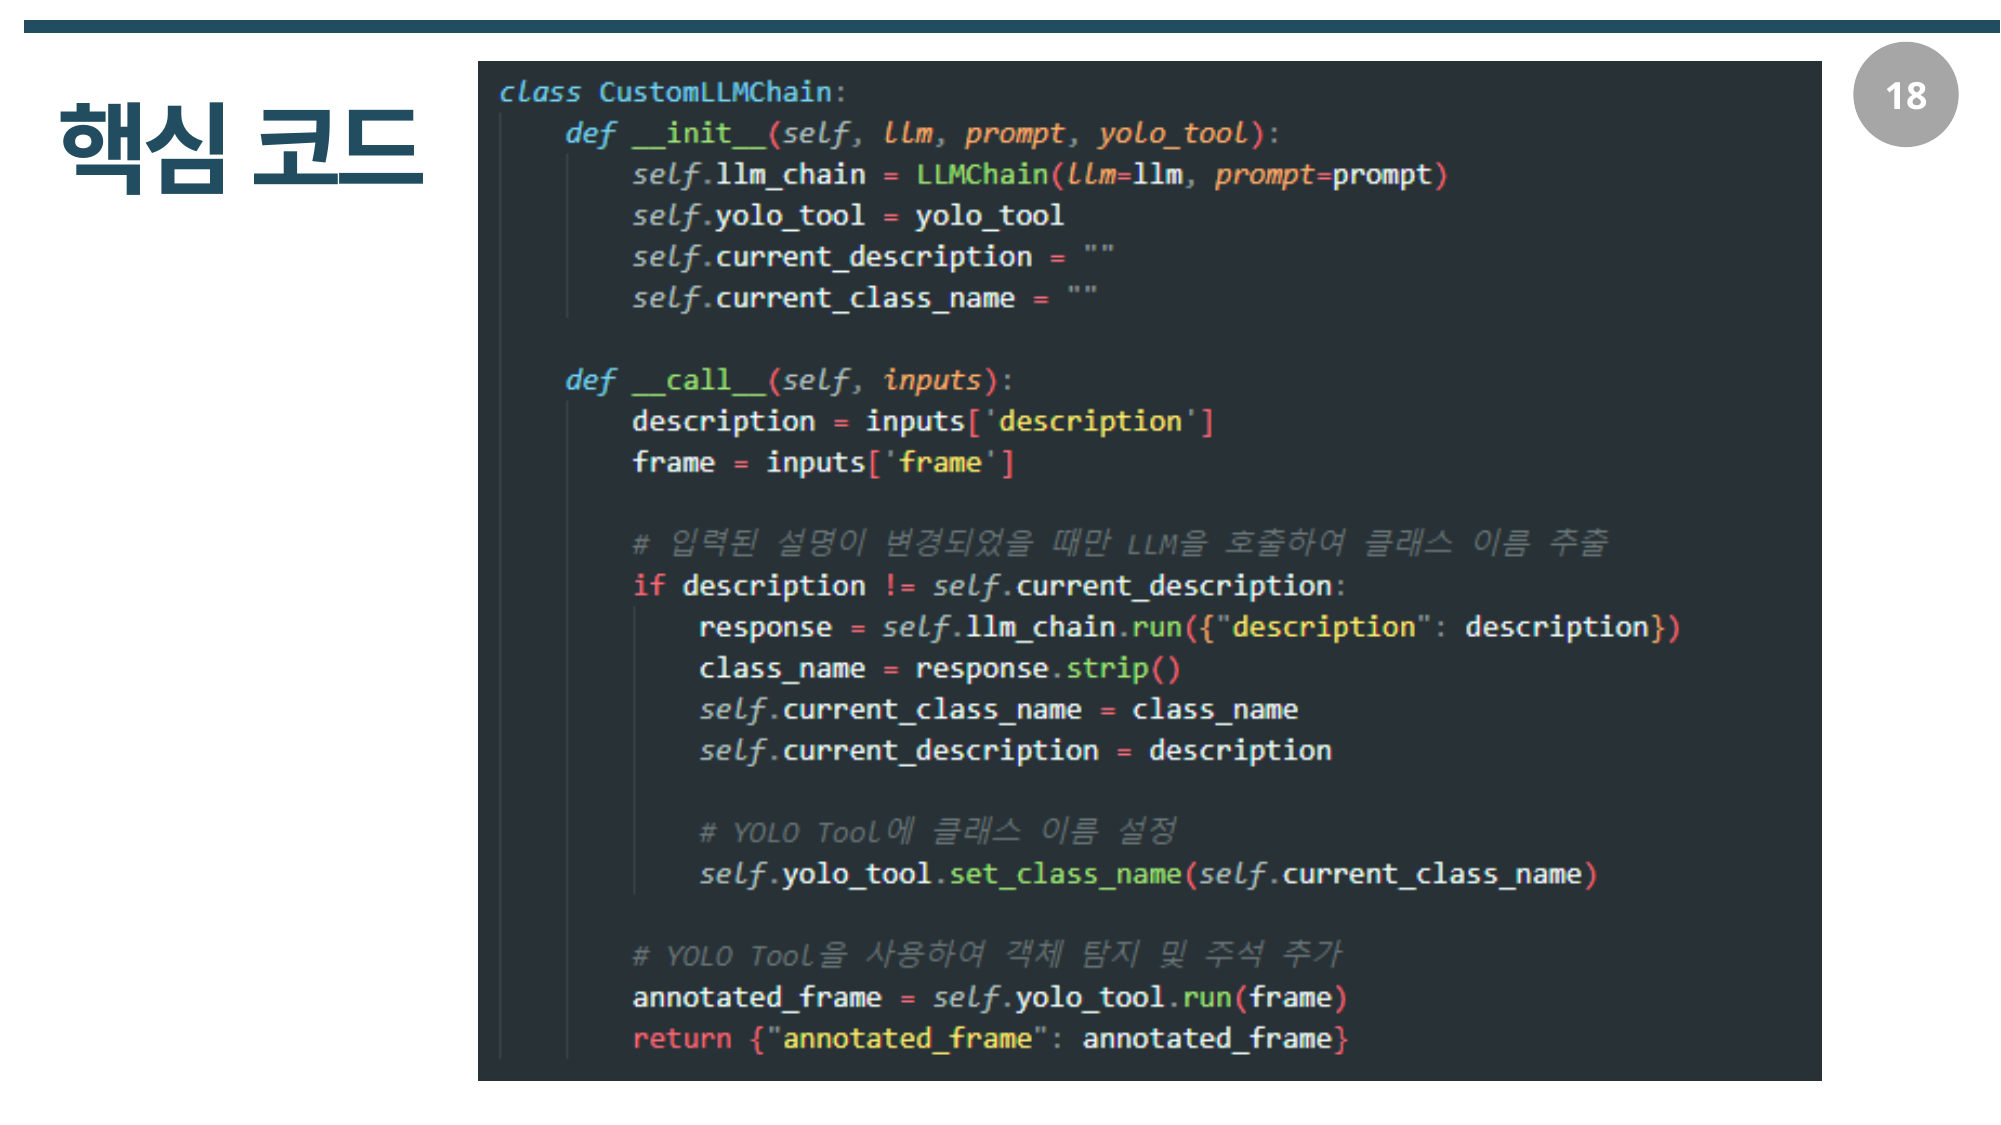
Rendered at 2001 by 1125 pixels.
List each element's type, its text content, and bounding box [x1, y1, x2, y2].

text_box 18 [1852, 40, 1960, 149]
text_box 핵심 코드 [42, 78, 443, 214]
picture [478, 61, 1822, 1081]
